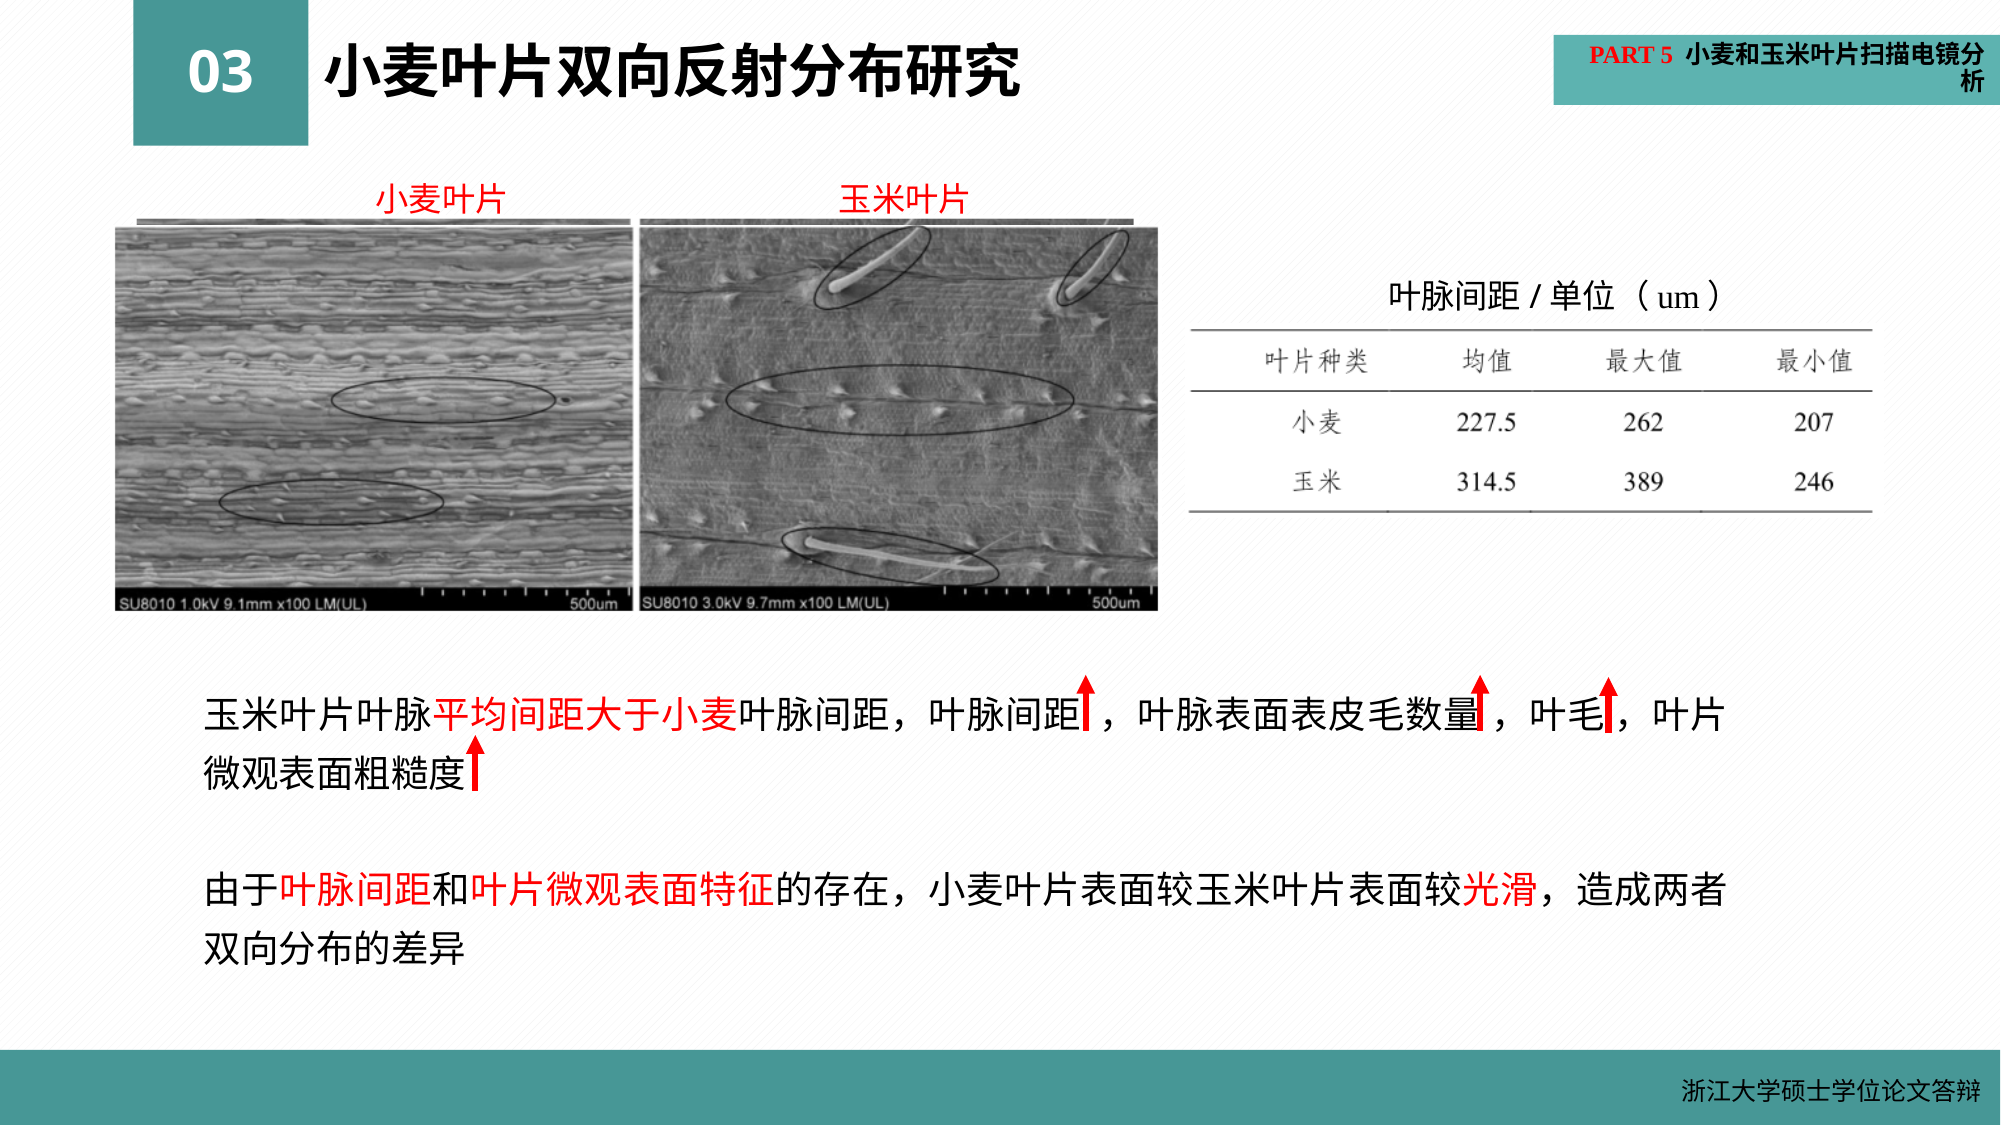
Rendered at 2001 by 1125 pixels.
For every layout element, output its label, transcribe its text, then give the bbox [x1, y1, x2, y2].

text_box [188, 670, 1744, 981]
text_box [133, 170, 1139, 225]
picture [110, 225, 1162, 615]
list 03 [133, 34, 308, 105]
text_box 叶脉间距/单位（um） [1373, 268, 1756, 323]
picture [1185, 323, 1884, 518]
list 小麦叶片双向反射分布研究 [308, 34, 1236, 105]
text_box PART 5 小麦和玉米叶片扫描电镜分析 [1553, 34, 2000, 105]
